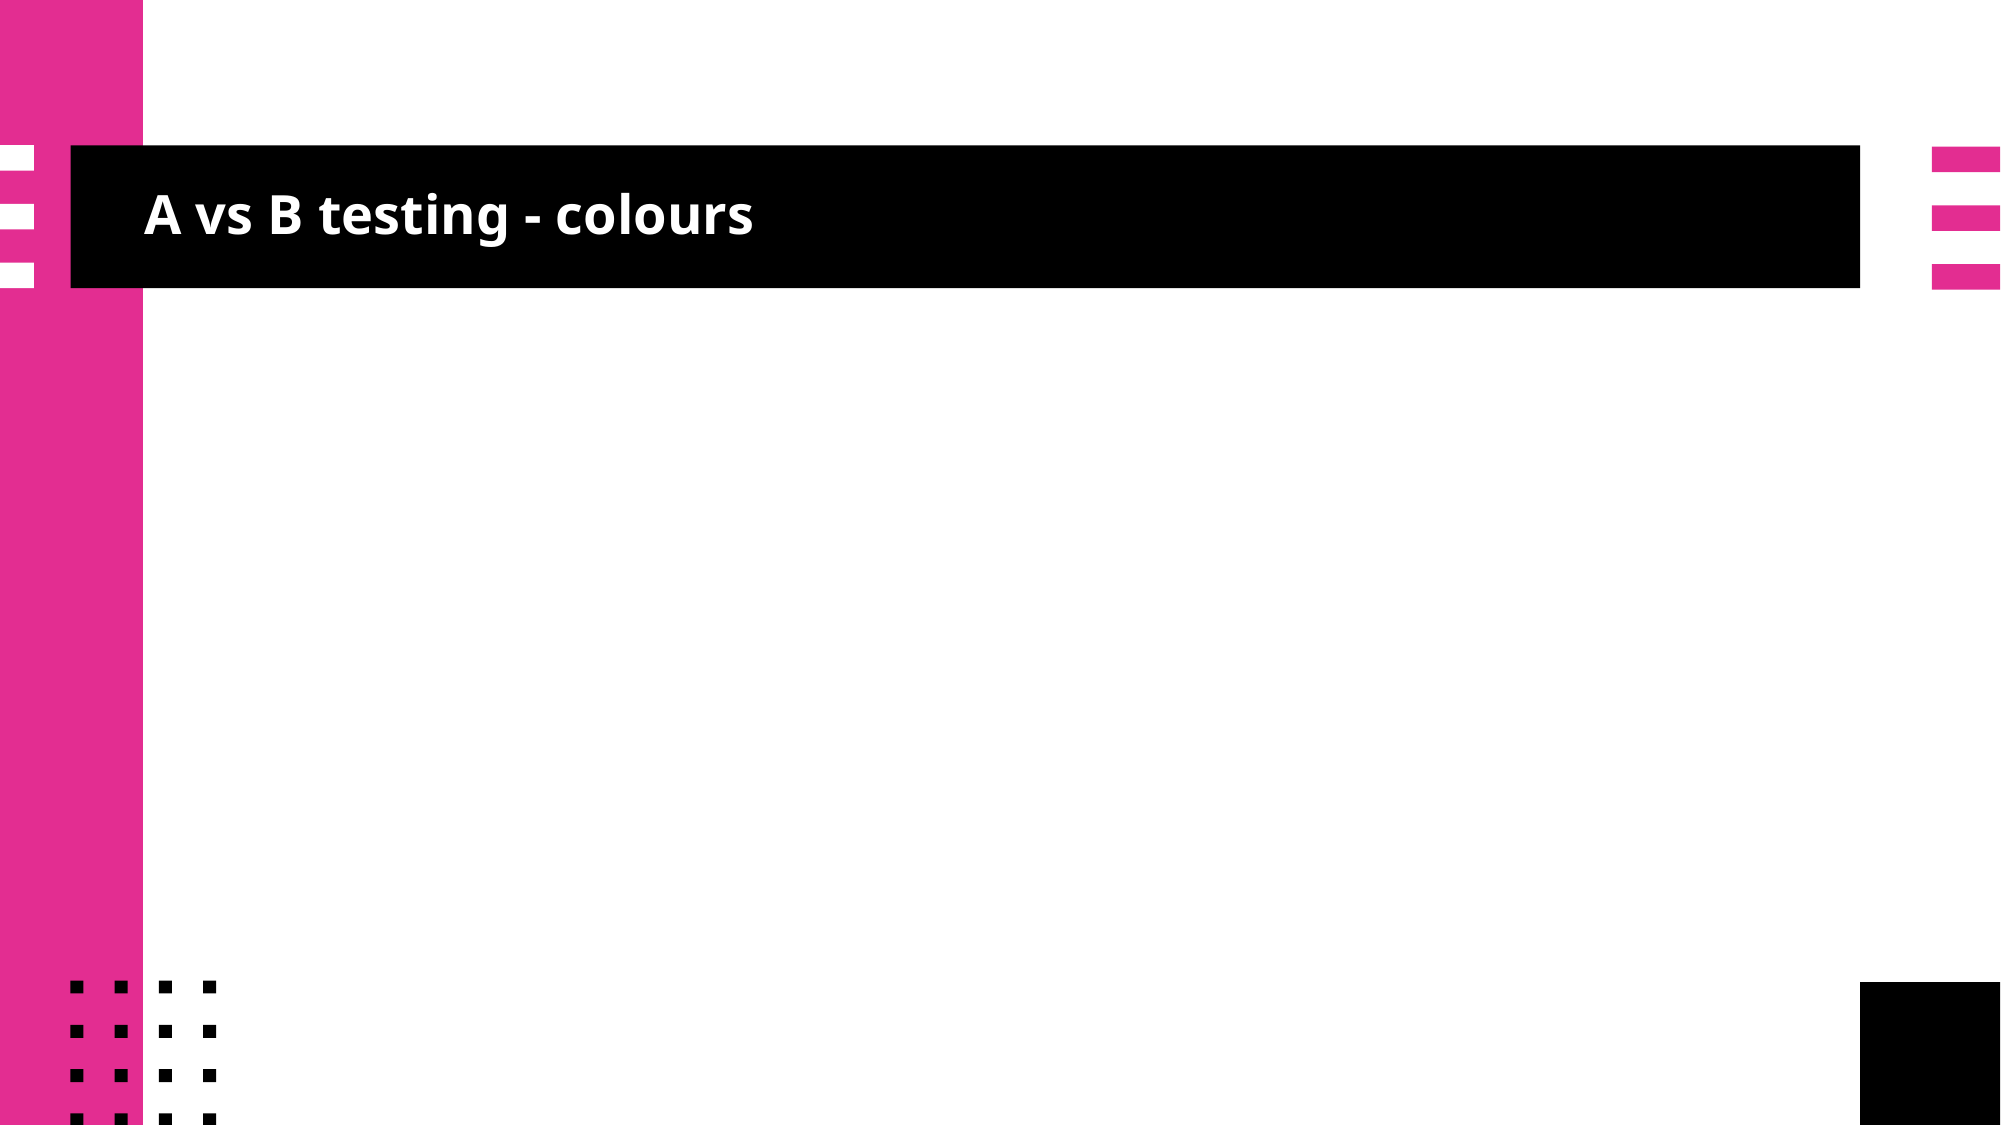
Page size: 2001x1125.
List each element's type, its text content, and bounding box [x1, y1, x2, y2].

title A vs B testing - colours [144, 145, 1861, 289]
